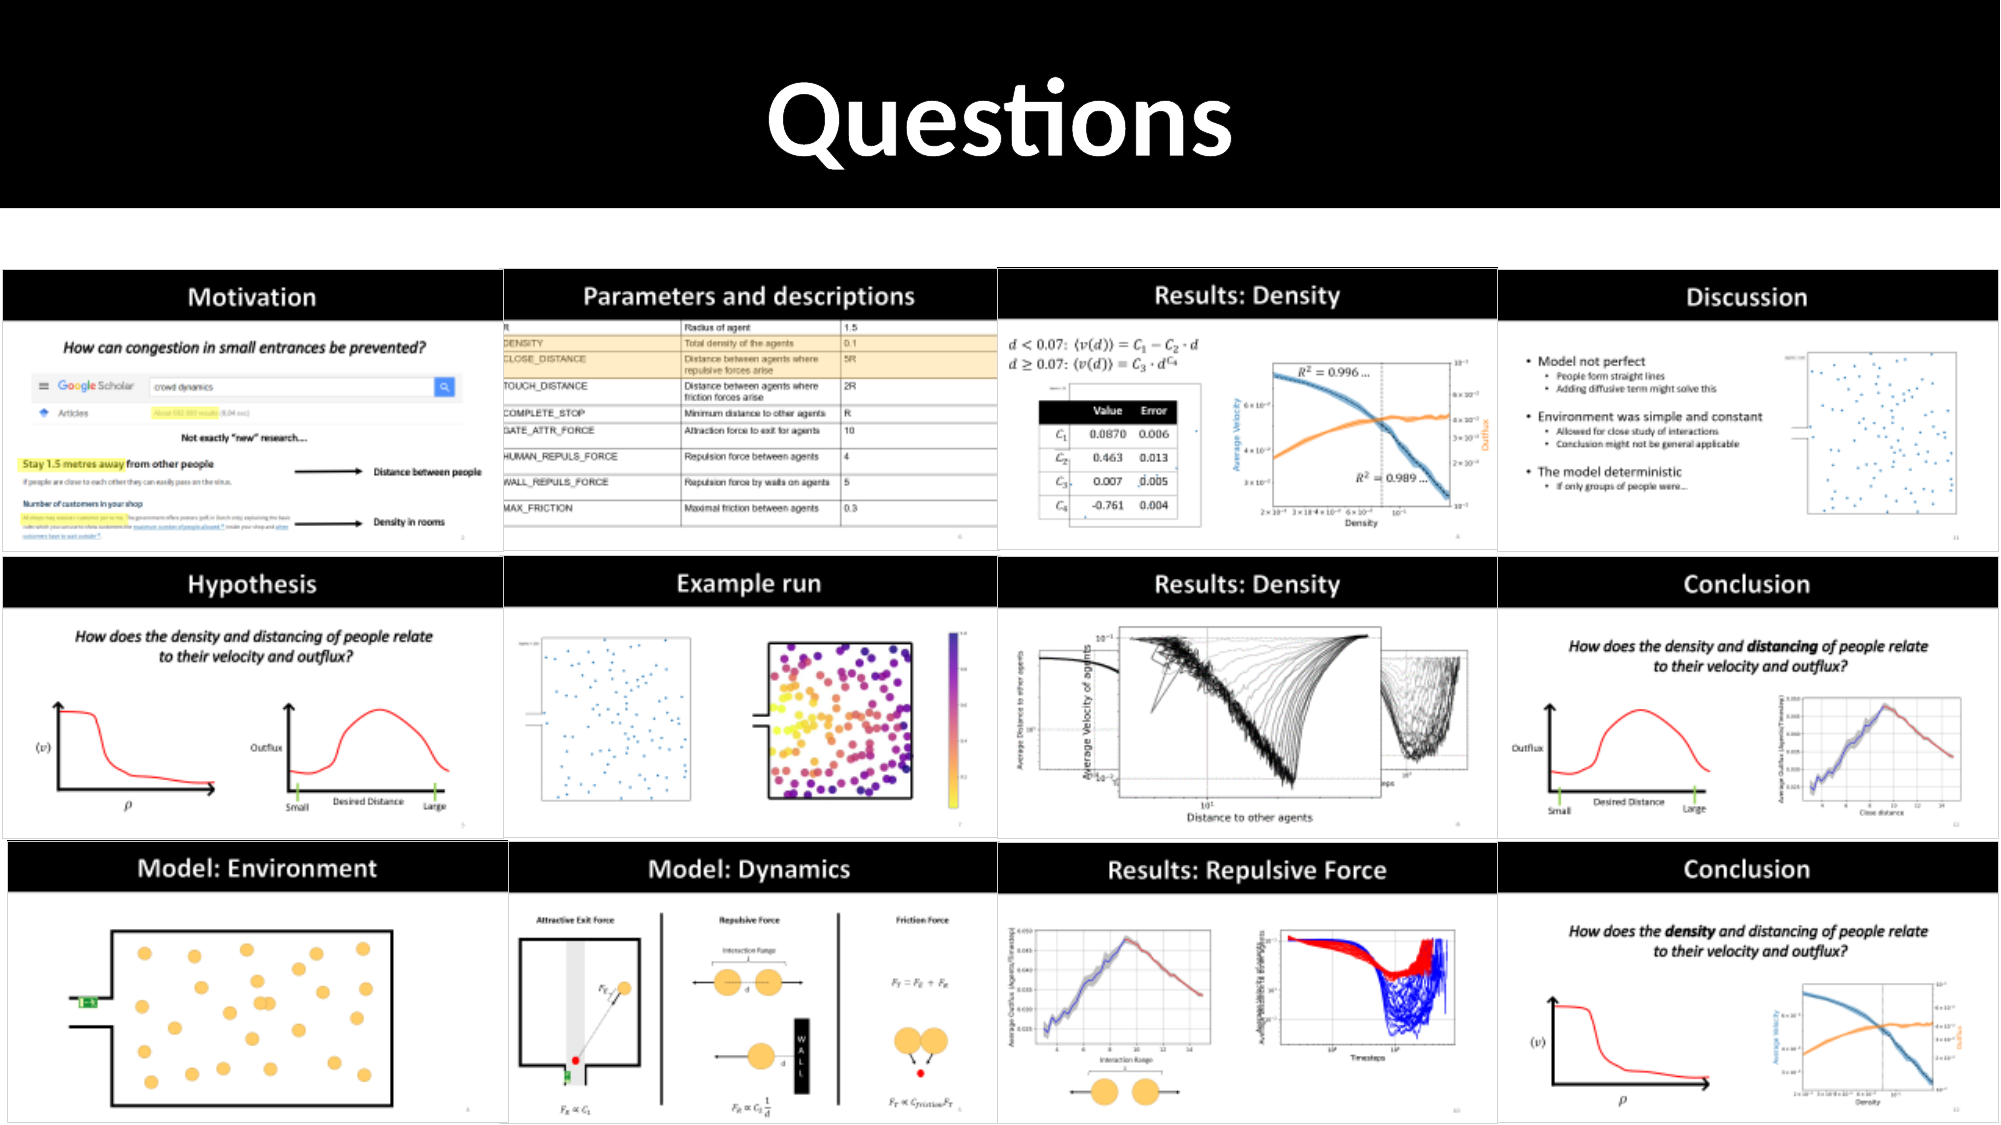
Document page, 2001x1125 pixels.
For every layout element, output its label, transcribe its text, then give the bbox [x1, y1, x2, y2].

picture [504, 269, 997, 550]
picture [1498, 270, 1998, 551]
picture [3, 557, 503, 838]
picture [3, 270, 503, 551]
text_box Questions [270, 35, 1730, 186]
picture [509, 842, 997, 1123]
picture [1498, 557, 1998, 838]
text_box [0, 0, 2000, 209]
picture [998, 843, 1497, 1123]
picture [8, 842, 508, 1122]
picture [504, 556, 997, 837]
picture [998, 557, 1497, 838]
picture [1498, 842, 1998, 1122]
picture [998, 269, 1497, 549]
